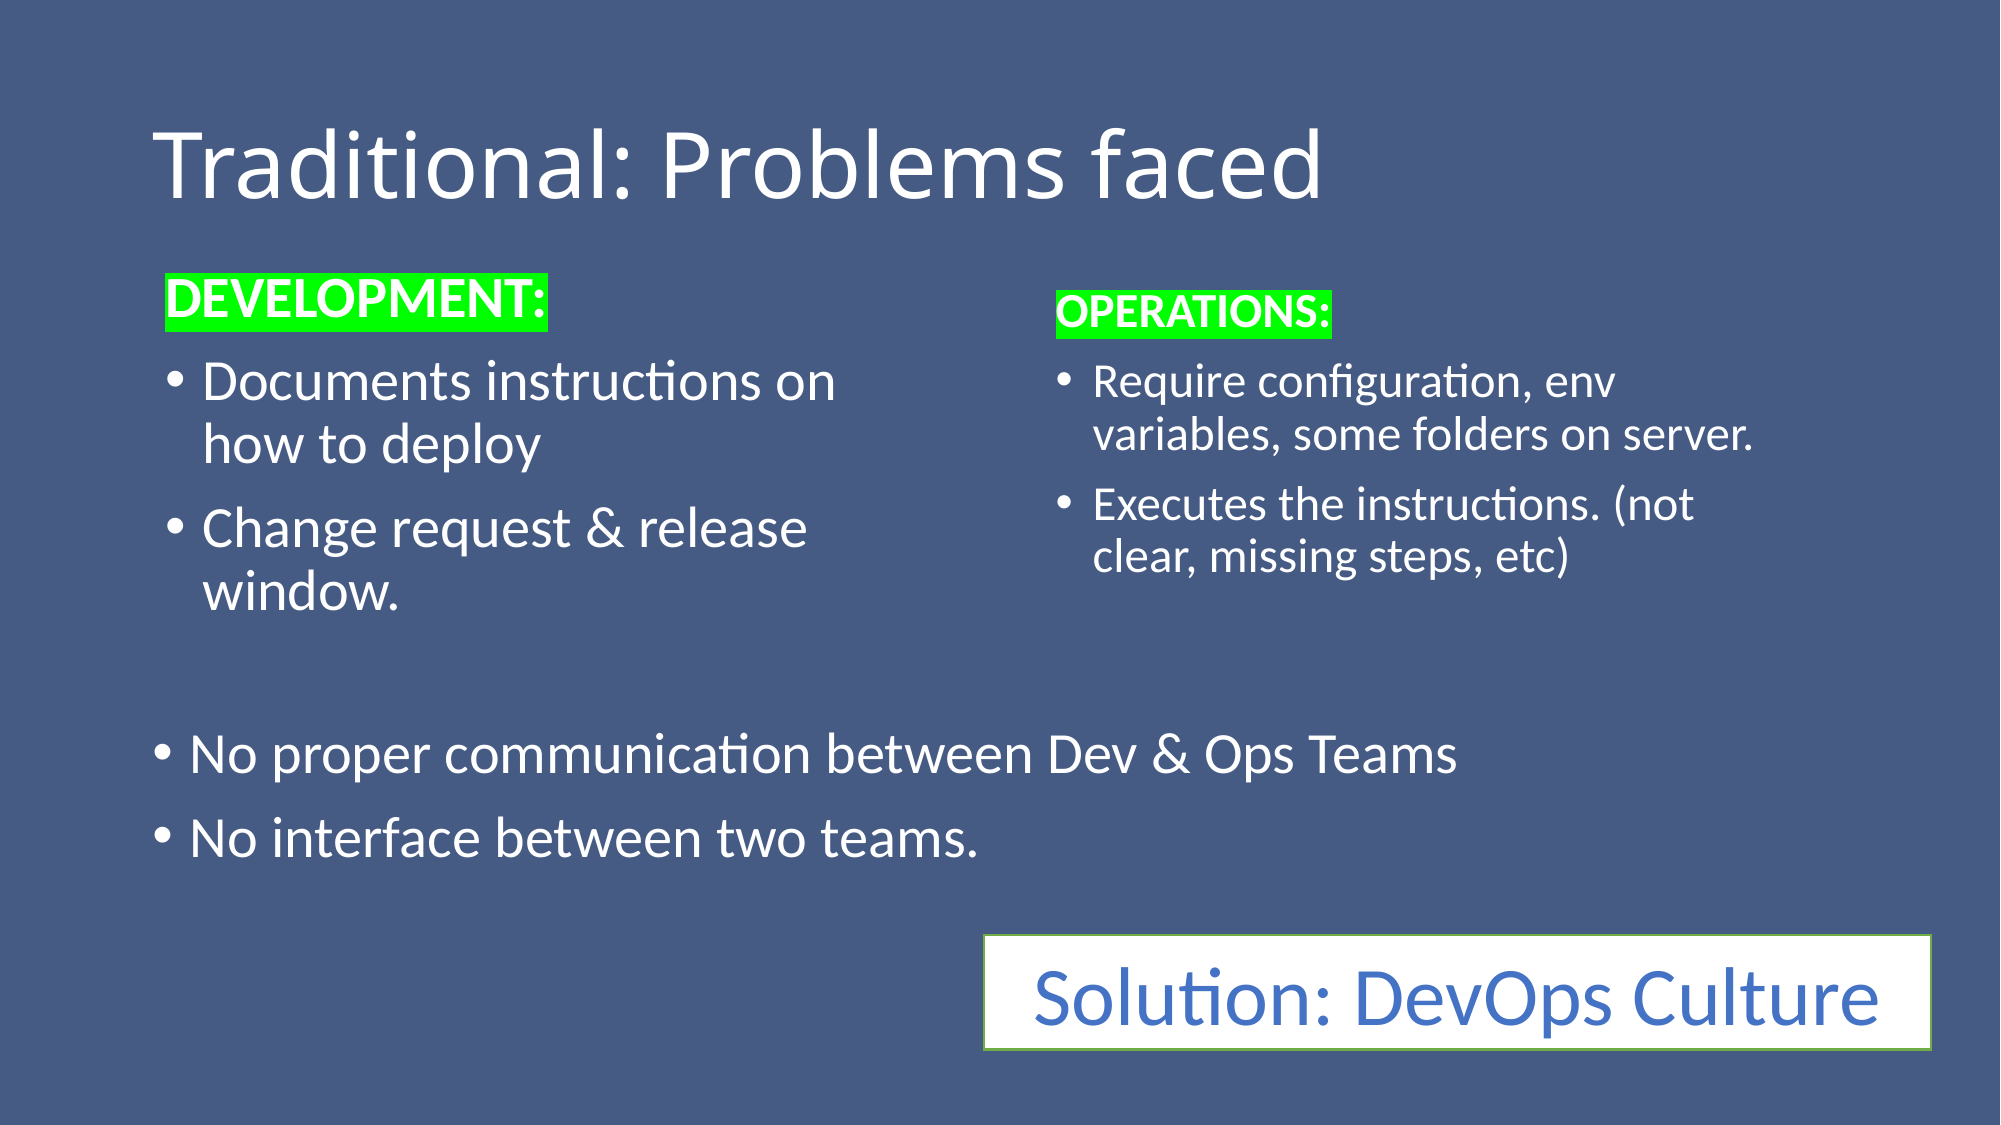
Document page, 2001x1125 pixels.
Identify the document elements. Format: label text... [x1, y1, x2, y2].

text_box No proper communication between Dev & Ops Teams No interface between two teams. [137, 715, 1932, 955]
title Traditional: Problems faced [137, 59, 1863, 278]
text_box Solution: DevOps Culture [983, 934, 1932, 1051]
text_box DEVELOPMENT: Documents instructions on how to deploy Change request & release window. [150, 259, 918, 700]
text_box OPERATIONS: Require configuration, env variables, some folders on server. Executes the instructions. (not clear, missing steps, etc) [1040, 277, 1808, 593]
